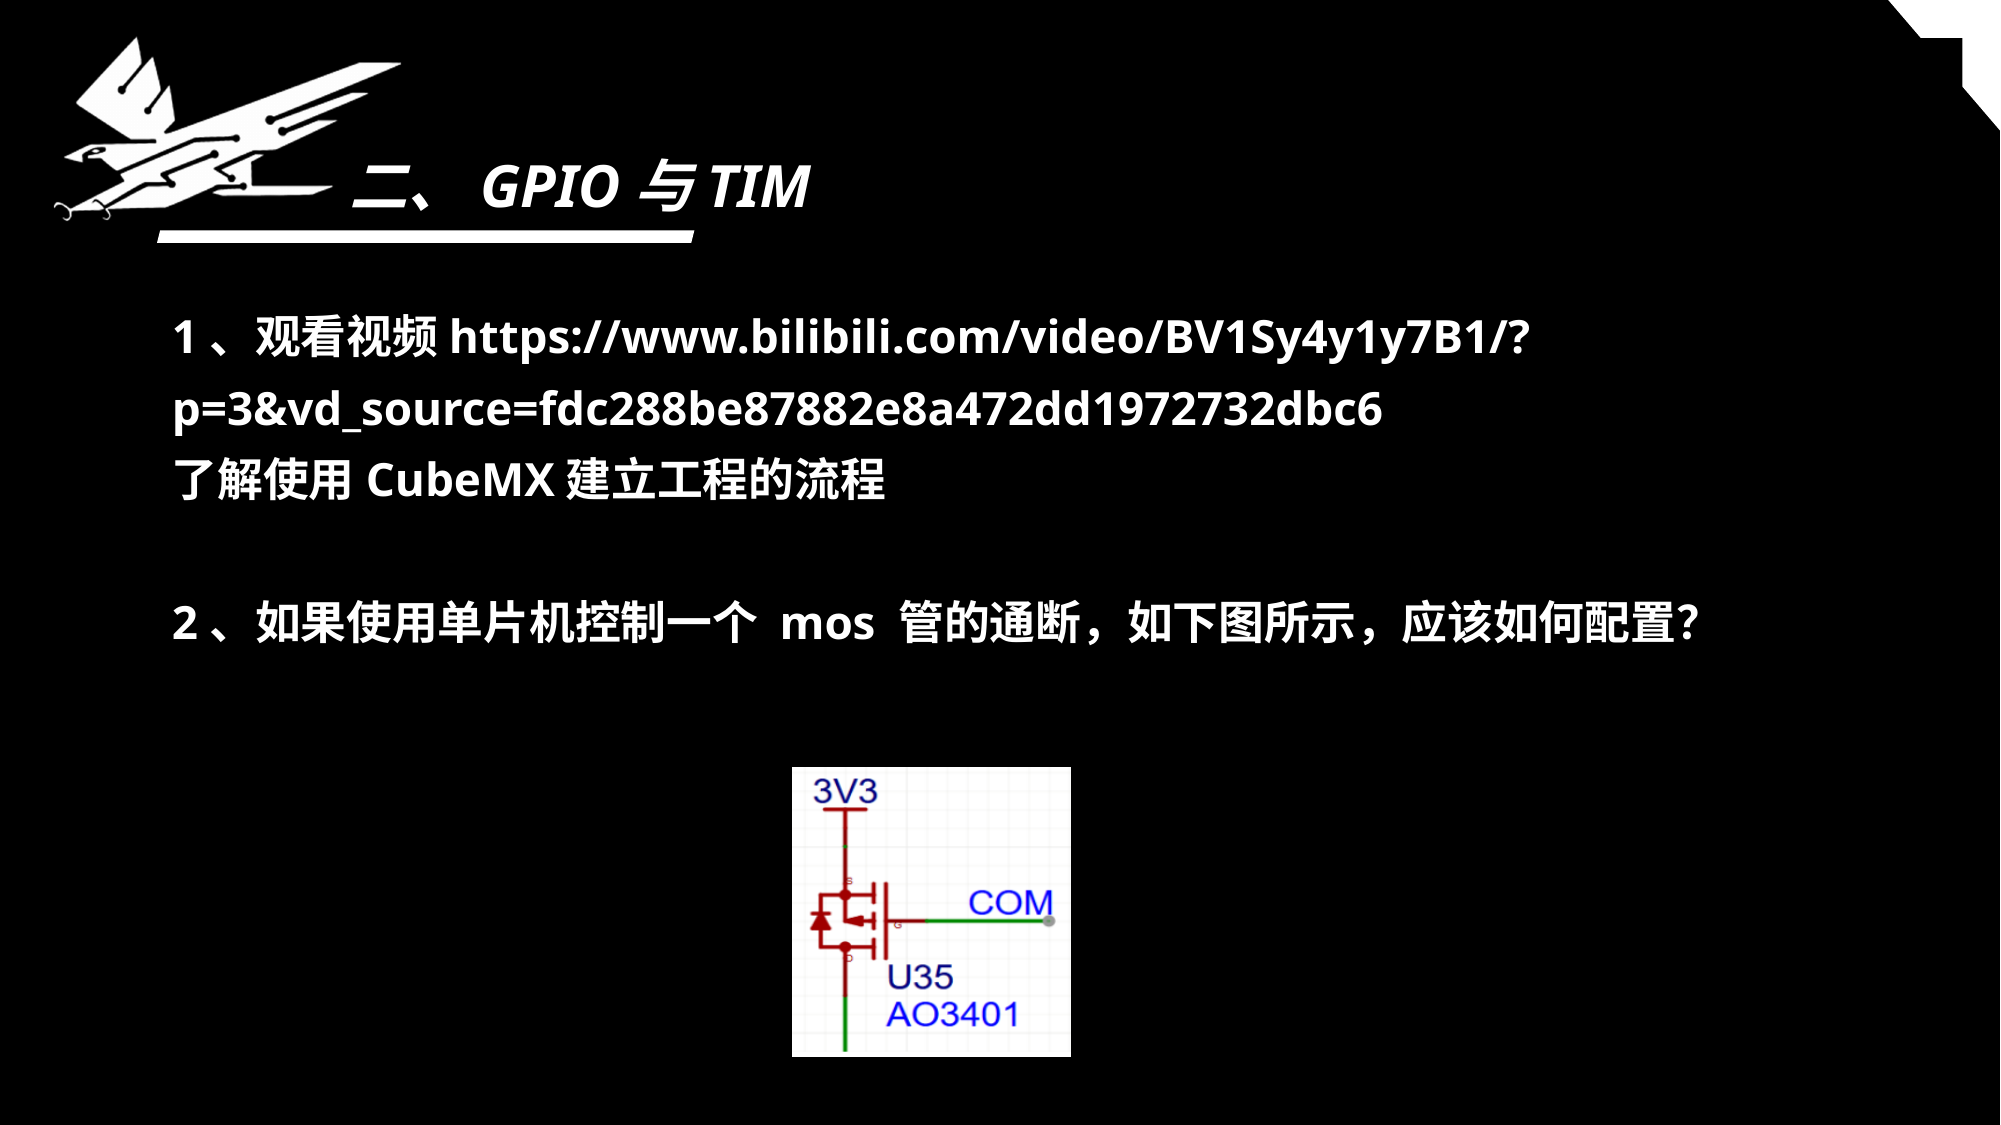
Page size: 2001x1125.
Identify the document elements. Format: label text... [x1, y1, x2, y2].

text_box 1、观看视频https://www.bilibili.com/video/BV1Sy4y1y7B1/?p=3&vd_source=fdc288be87882e8a472dd1972732dbc6 了解使用CubeMX建立工程的流程 2、如果使用单片机控制一个 mos 管的通断，如下图所示，应该如何配置？ [1047, 284, 1762, 758]
text_box [1888, 0, 2000, 131]
picture [0, 0, 1047, 758]
picture [791, 767, 1072, 1058]
